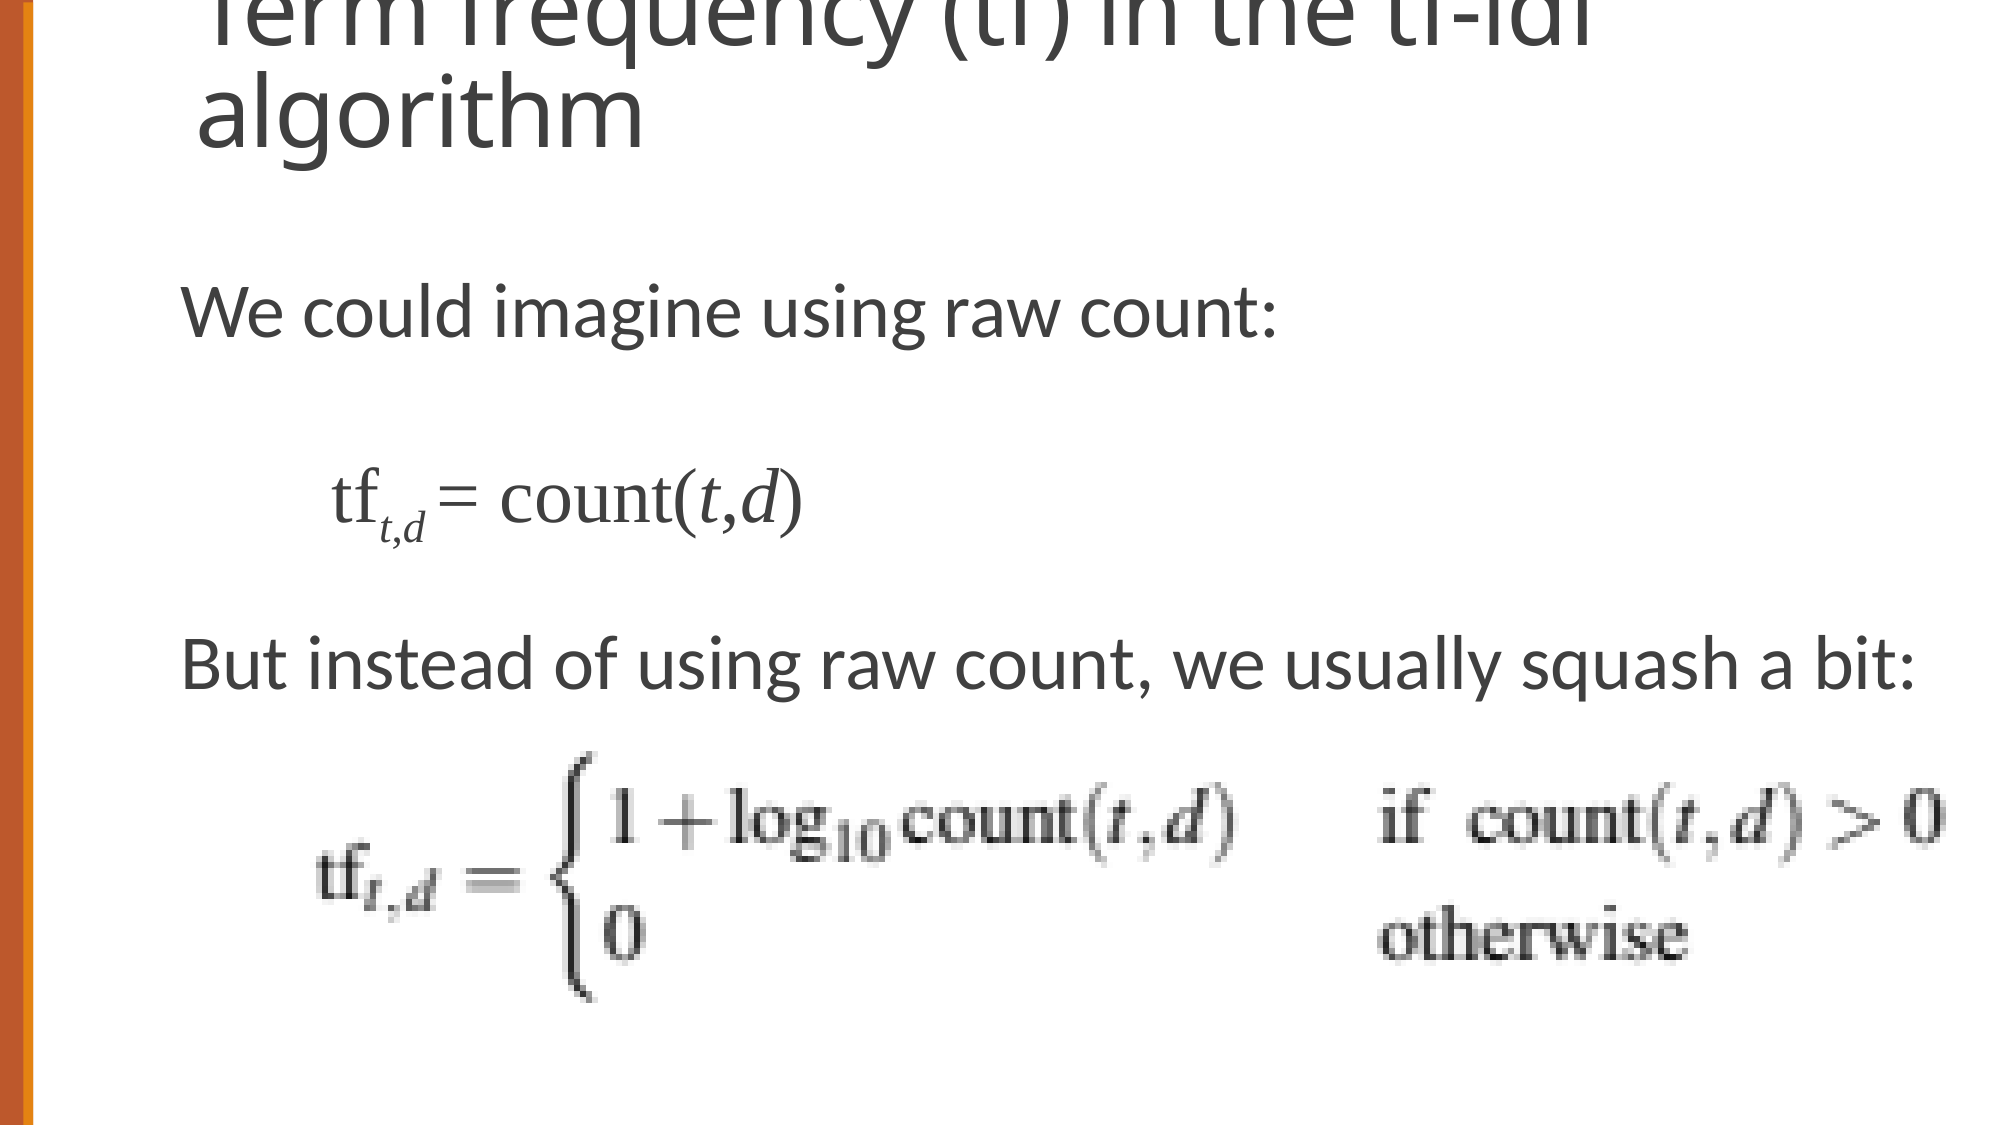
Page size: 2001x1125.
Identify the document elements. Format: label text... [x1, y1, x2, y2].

picture [286, 714, 1959, 1011]
title Term frequency (tf) in the tf-idf algorithm [180, 26, 1830, 175]
list We could imagine using raw count: tft,d = count(t,d) But instead of using raw count, we usually squash a bit: [180, 262, 1938, 1013]
